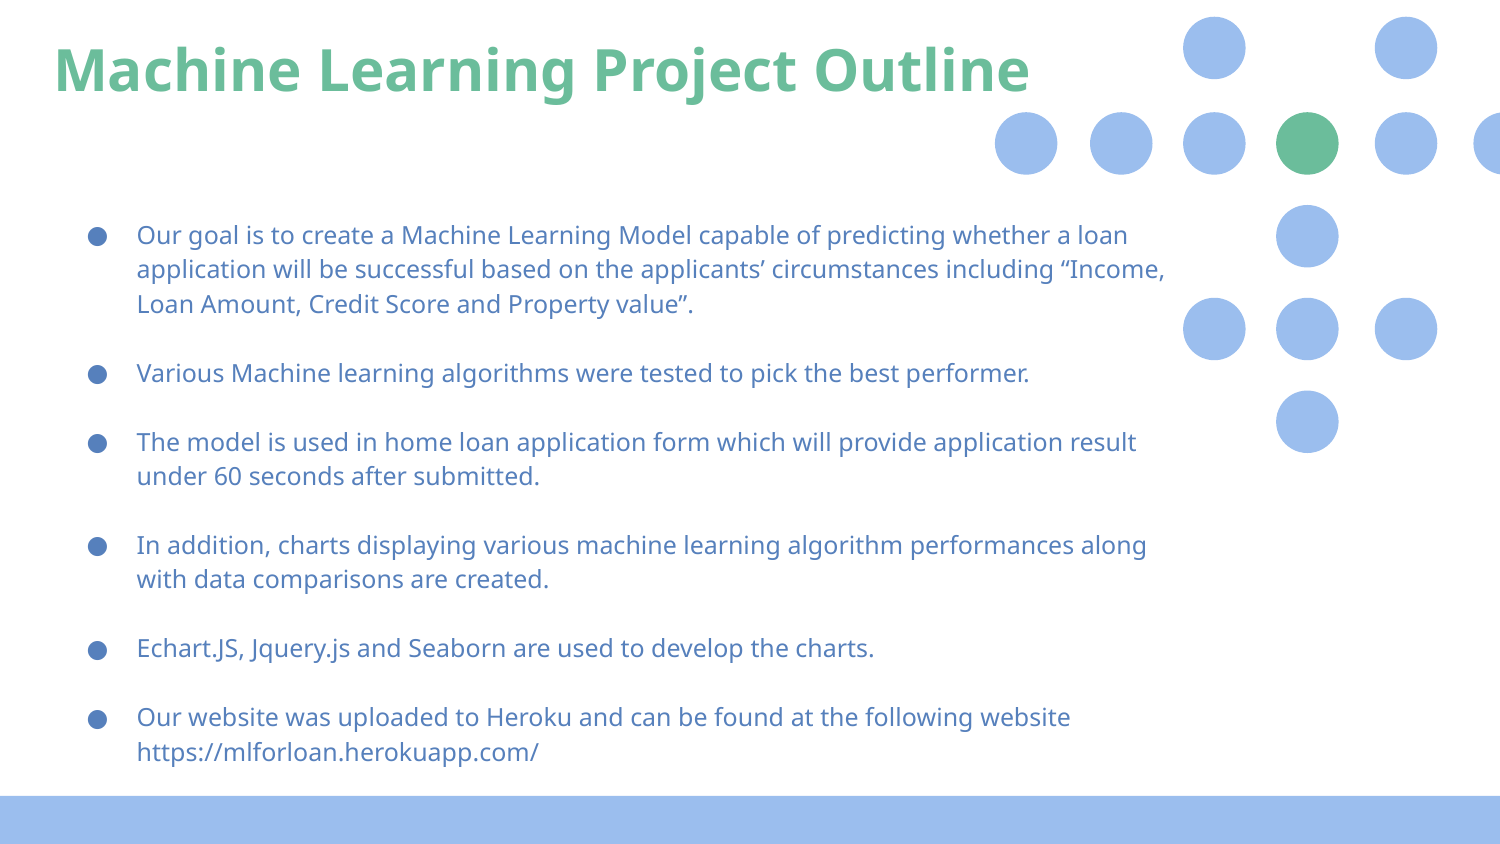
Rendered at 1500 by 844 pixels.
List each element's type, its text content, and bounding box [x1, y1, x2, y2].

title Machine Learning Project Outline [38, 18, 1041, 113]
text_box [1046, 0, 1484, 506]
list Our goal is to create a Machine Learning Model capable of predicting whether a loan application will be successful based on the applicants’ circumstances including “Income, Loan Amount, Credit Score and Property value”. Various Machine learning algorithms were tested to pick the best performer. The model is used in home loan application form which will provide application result under 60 seconds after submitted. In addition, charts displaying various machine learning algorithm performances along with data comparisons are created. Echart.JS, Jquery.js and Seaborn are used to develop the charts. Our website was uploaded to Heroku and can be found at the following website https://mlforloan.herokuapp.com/ [46, 199, 1208, 767]
